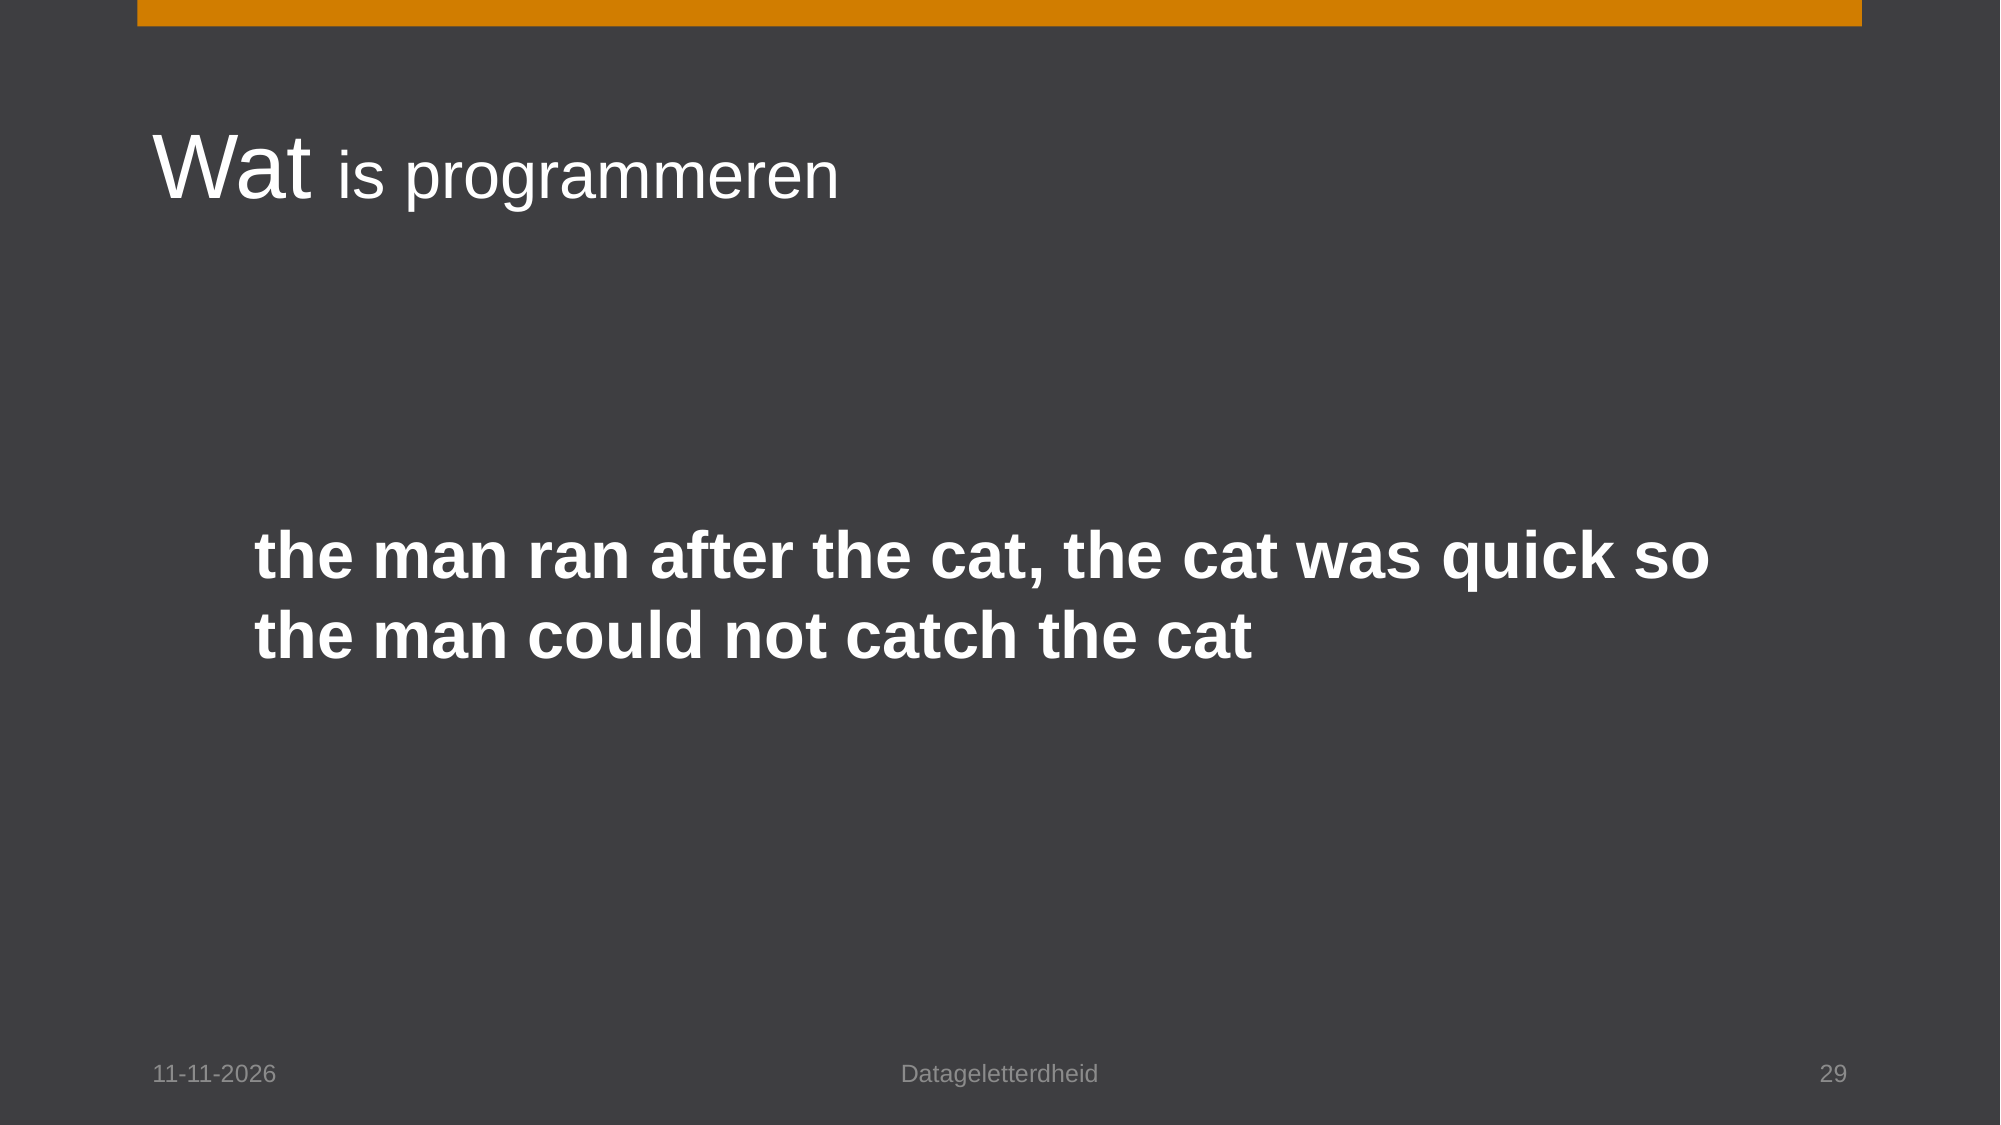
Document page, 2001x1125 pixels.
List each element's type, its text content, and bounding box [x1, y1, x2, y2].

text_box the man ran after the cat, the cat was quick so the man could not catch the cat [239, 504, 1760, 680]
footer Datageletterdheid [662, 1042, 1338, 1103]
slide_number 29 [1412, 1042, 1863, 1103]
title Wat is programmeren [137, 59, 1863, 278]
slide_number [137, 1042, 588, 1103]
